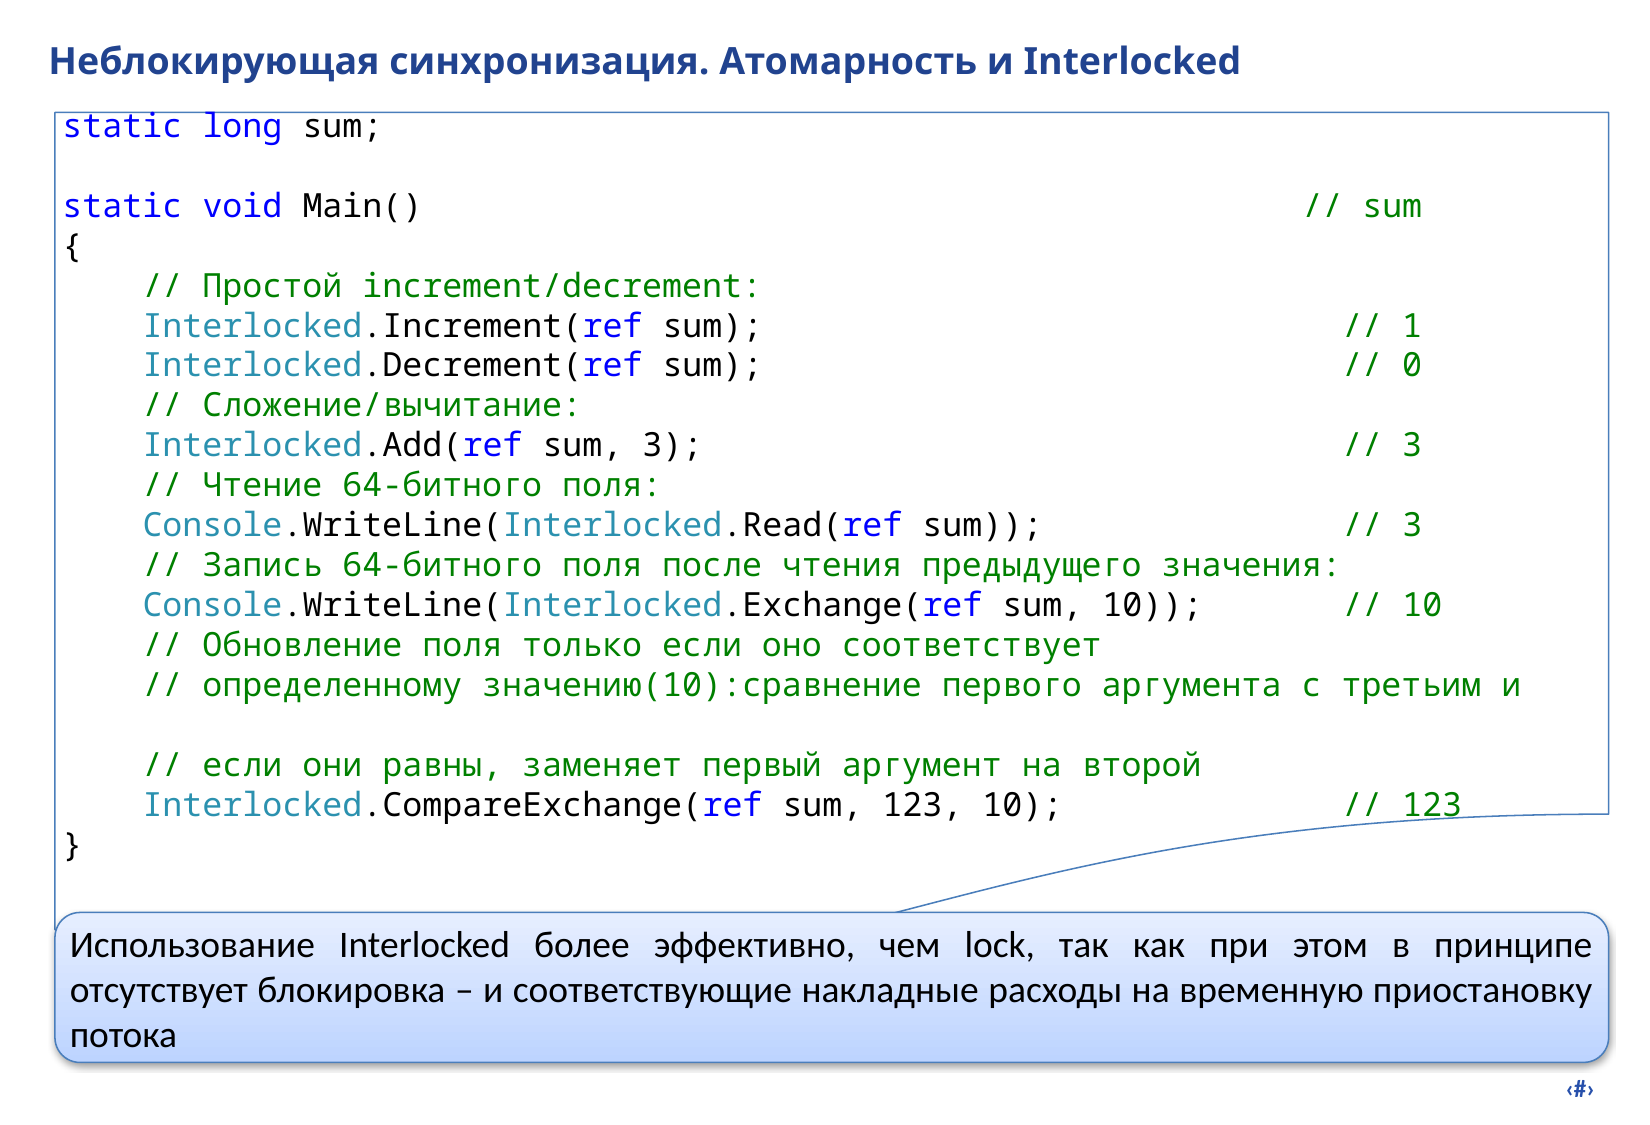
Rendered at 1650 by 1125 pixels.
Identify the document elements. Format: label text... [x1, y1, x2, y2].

title Неблокирующая синхронизация. Атомарность и Interlocked [40, 28, 1617, 90]
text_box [54, 910, 1609, 1064]
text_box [54, 82, 1609, 910]
